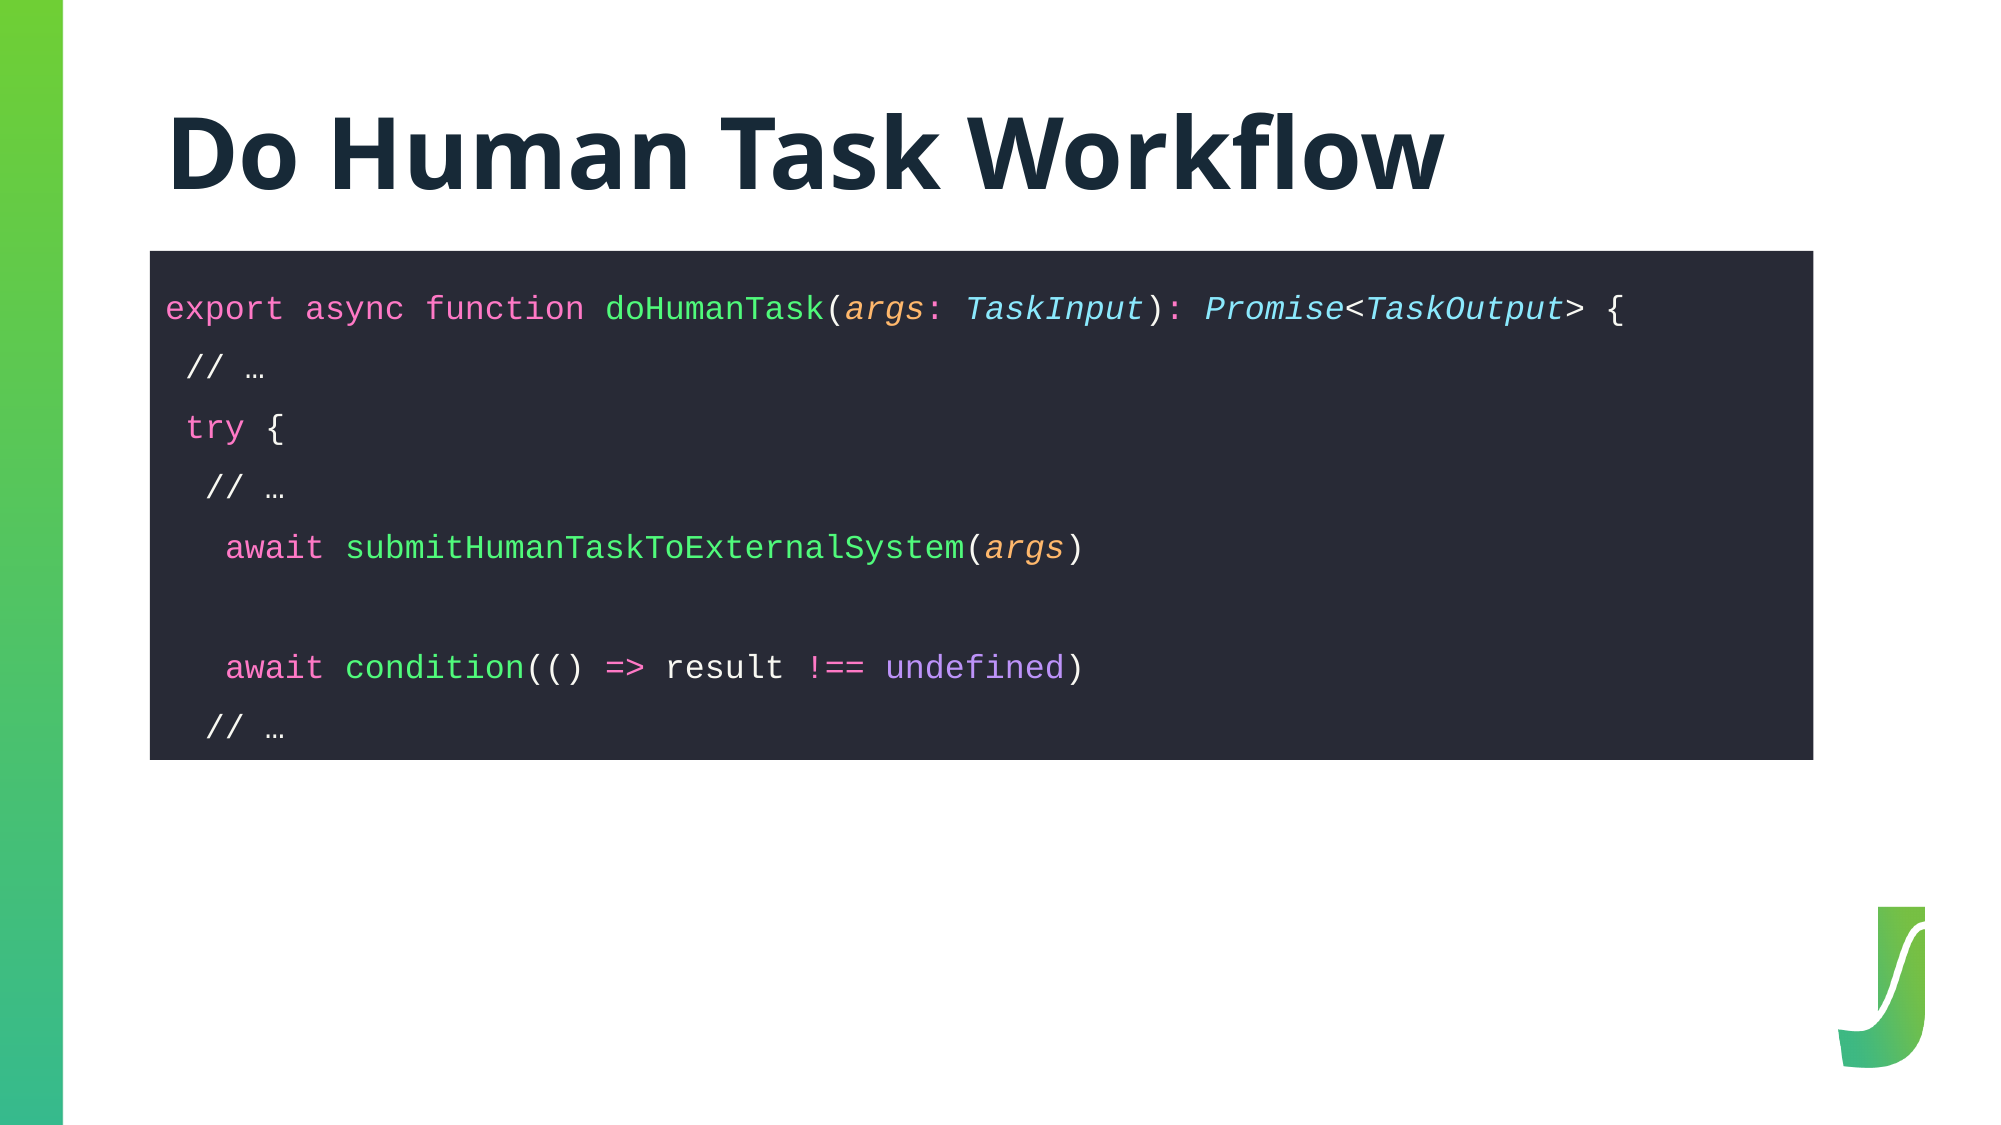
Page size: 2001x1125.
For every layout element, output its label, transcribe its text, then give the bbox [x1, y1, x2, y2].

picture [0, 0, 2001, 1125]
text_box export async function doHumanTask(args: TaskInput): Promise<TaskOutput> { // … try { // … await submitHumanTaskToExternalSystem(args) await condition(() => result !== undefined) // … [149, 250, 1814, 760]
text_box Do Human Task Workflow [149, 82, 2000, 218]
